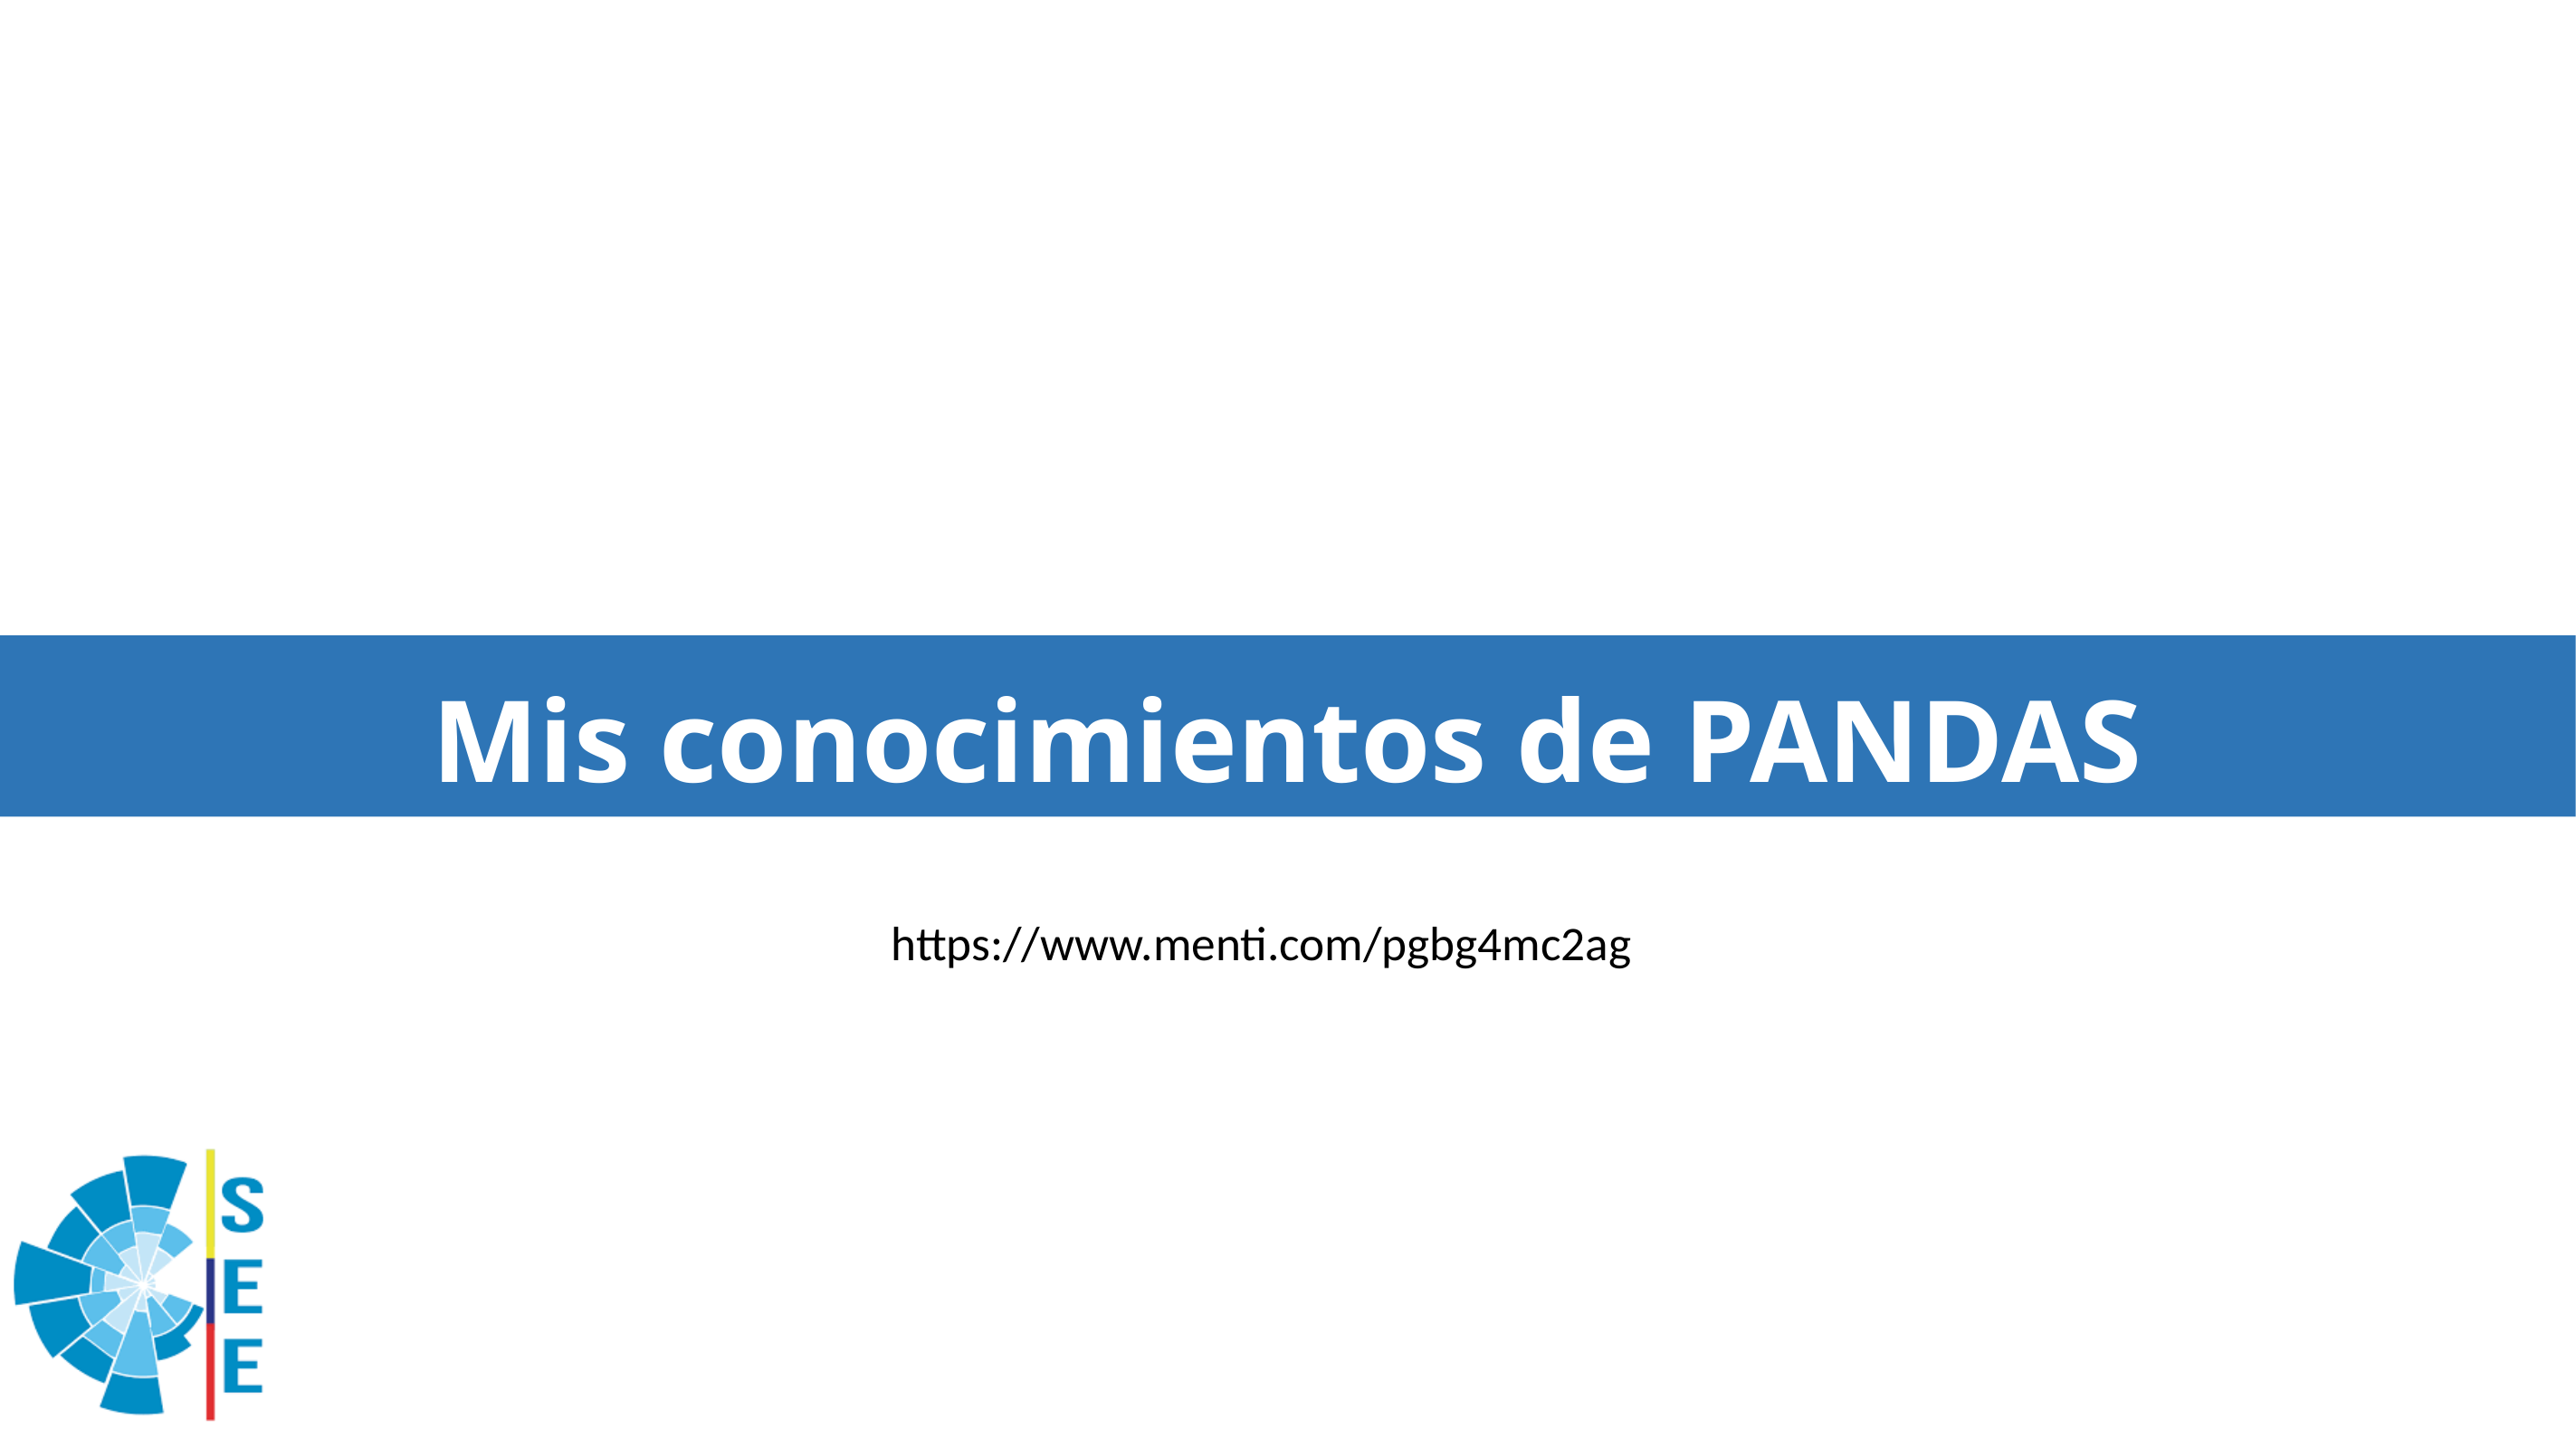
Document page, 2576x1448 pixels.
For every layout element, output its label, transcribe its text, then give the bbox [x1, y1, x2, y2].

picture [0, 1129, 319, 1448]
text_box Mis conocimientos de PANDAS [0, 635, 2576, 817]
text_box https://www.menti.com/pgbg4mc2ag [617, 905, 1906, 977]
